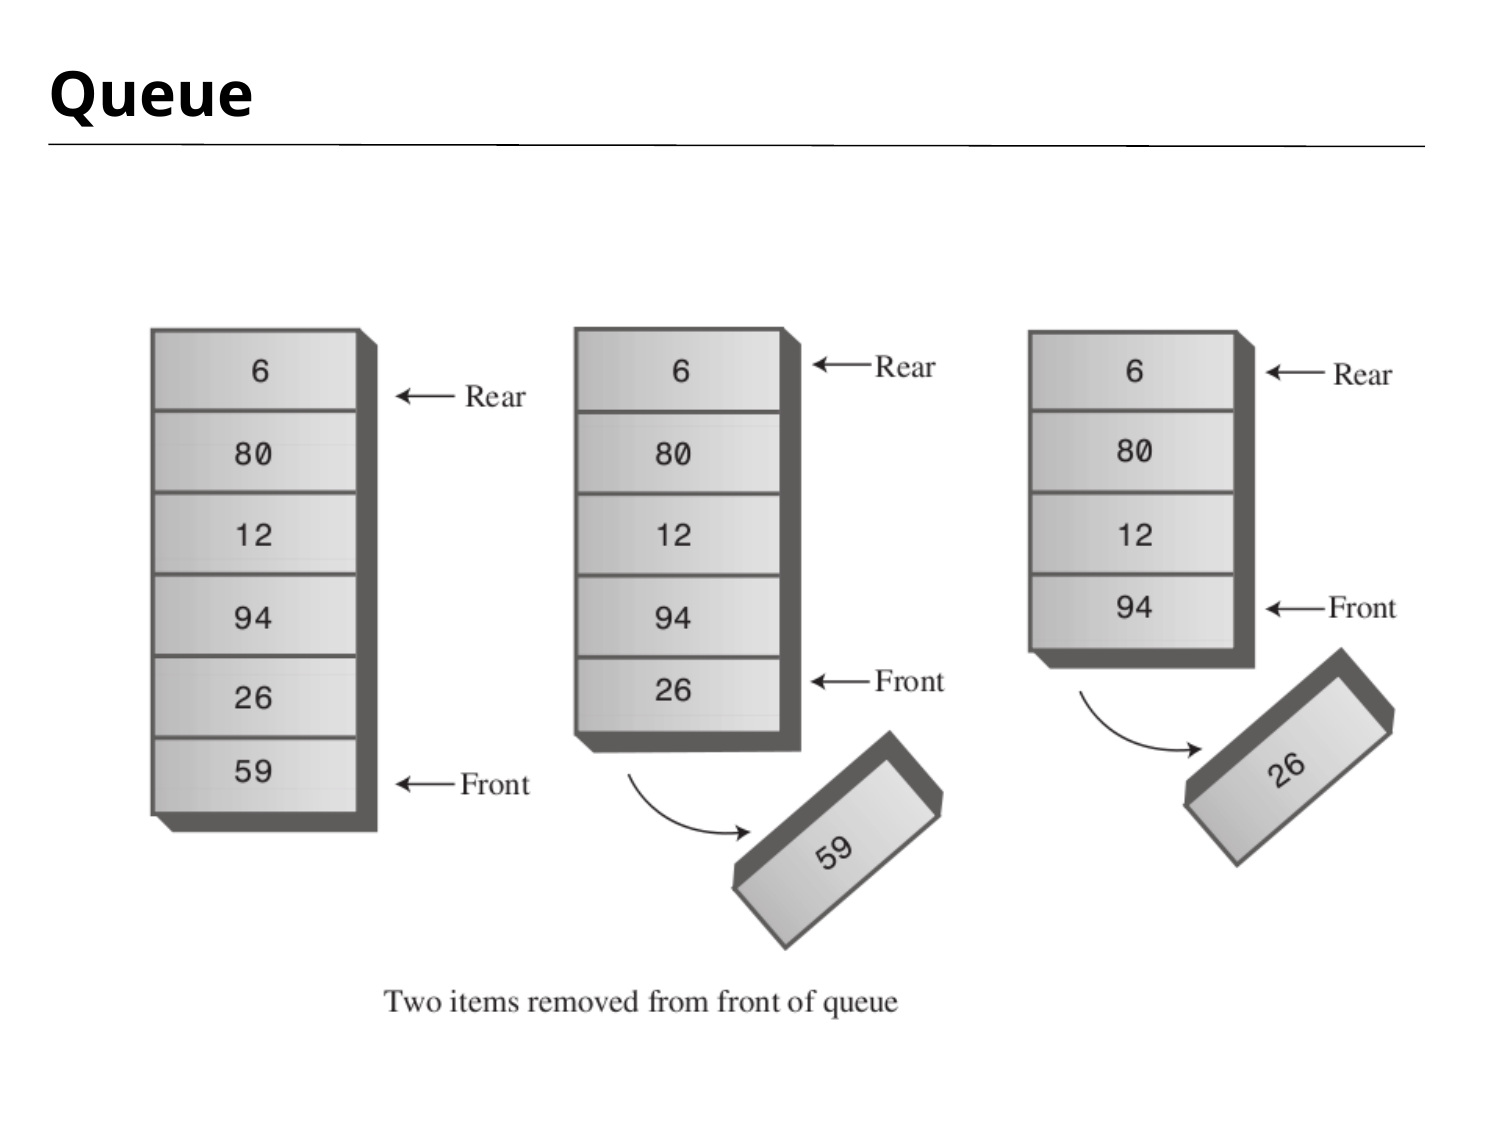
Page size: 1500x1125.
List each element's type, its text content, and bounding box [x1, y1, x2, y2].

picture [43, 274, 1457, 1037]
title Queue [33, 32, 1384, 145]
